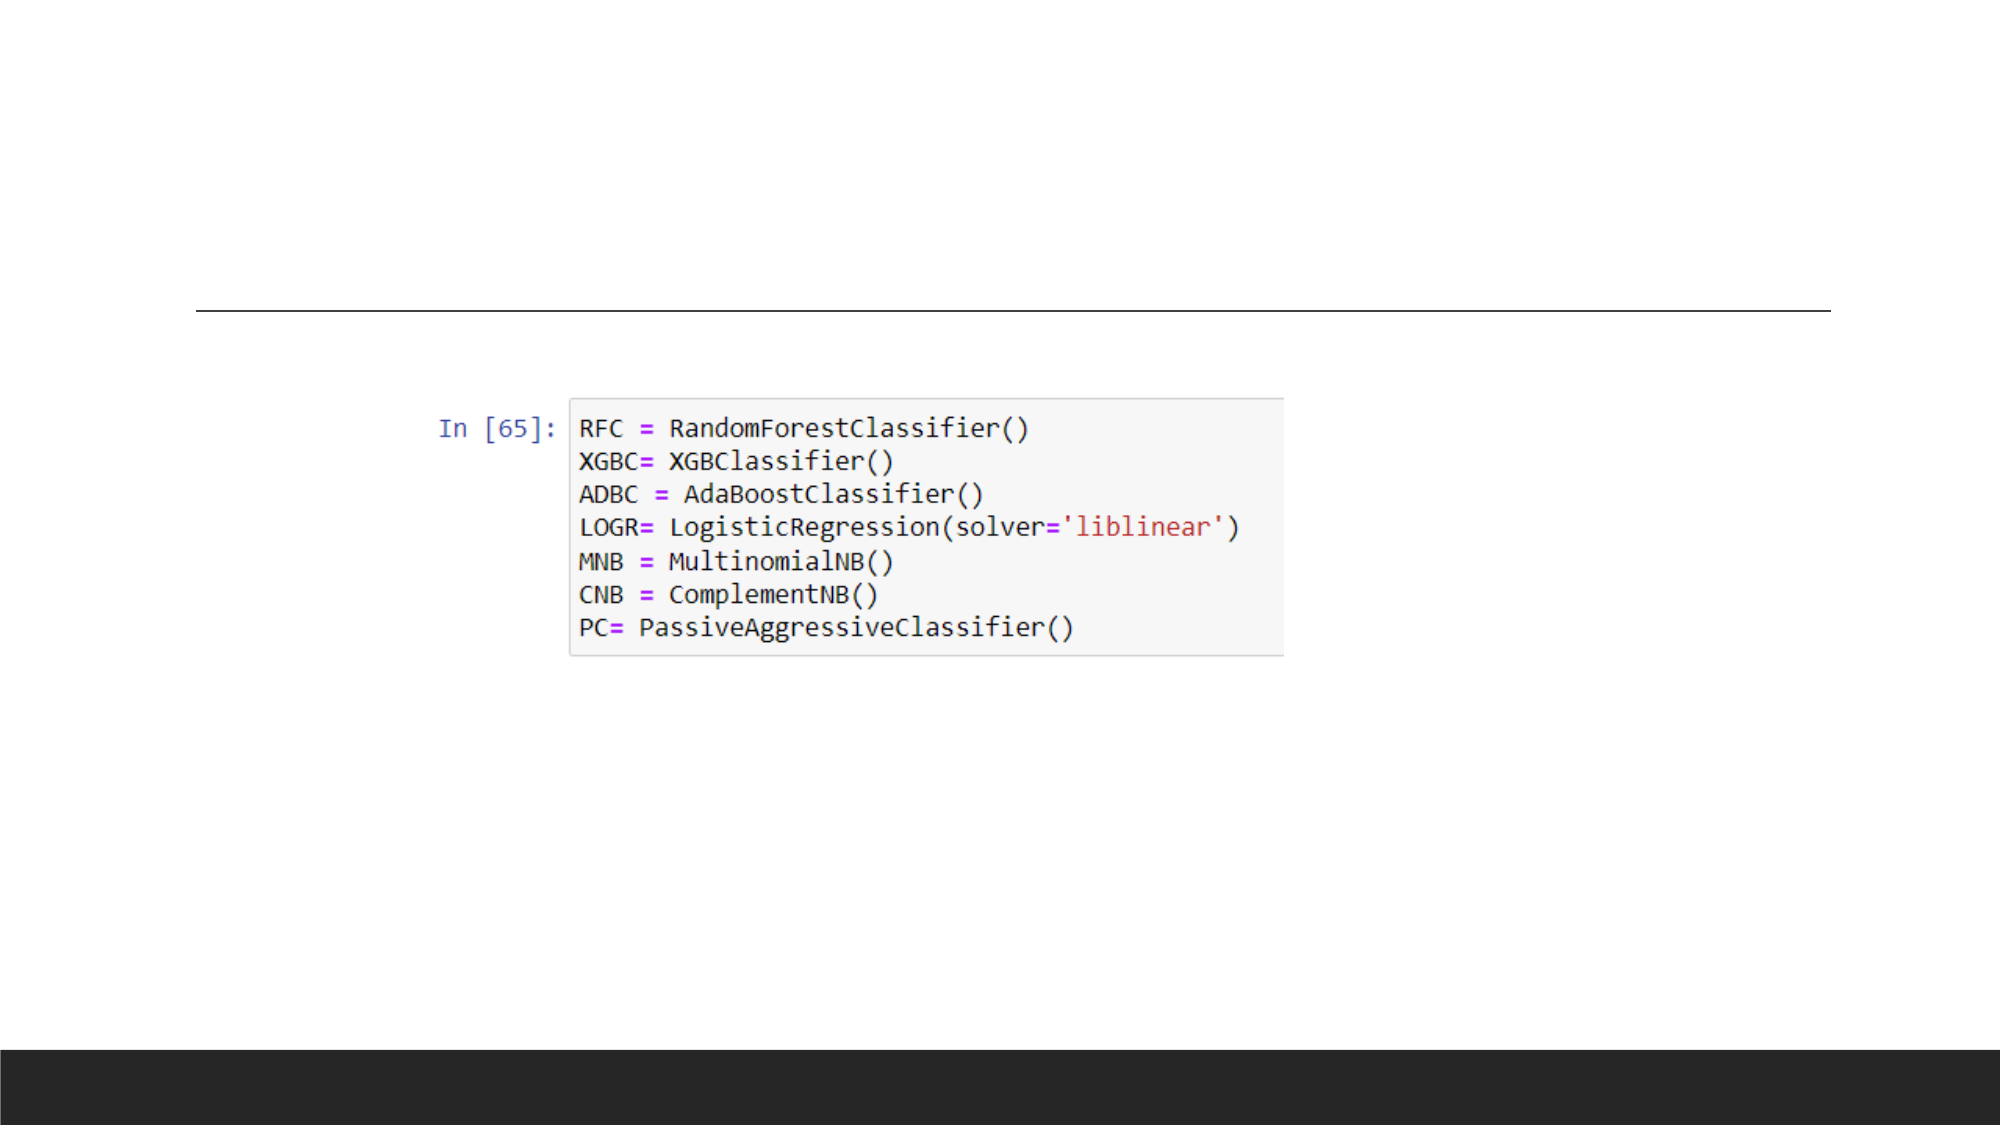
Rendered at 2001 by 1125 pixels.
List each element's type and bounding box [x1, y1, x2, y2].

picture [415, 383, 1284, 663]
